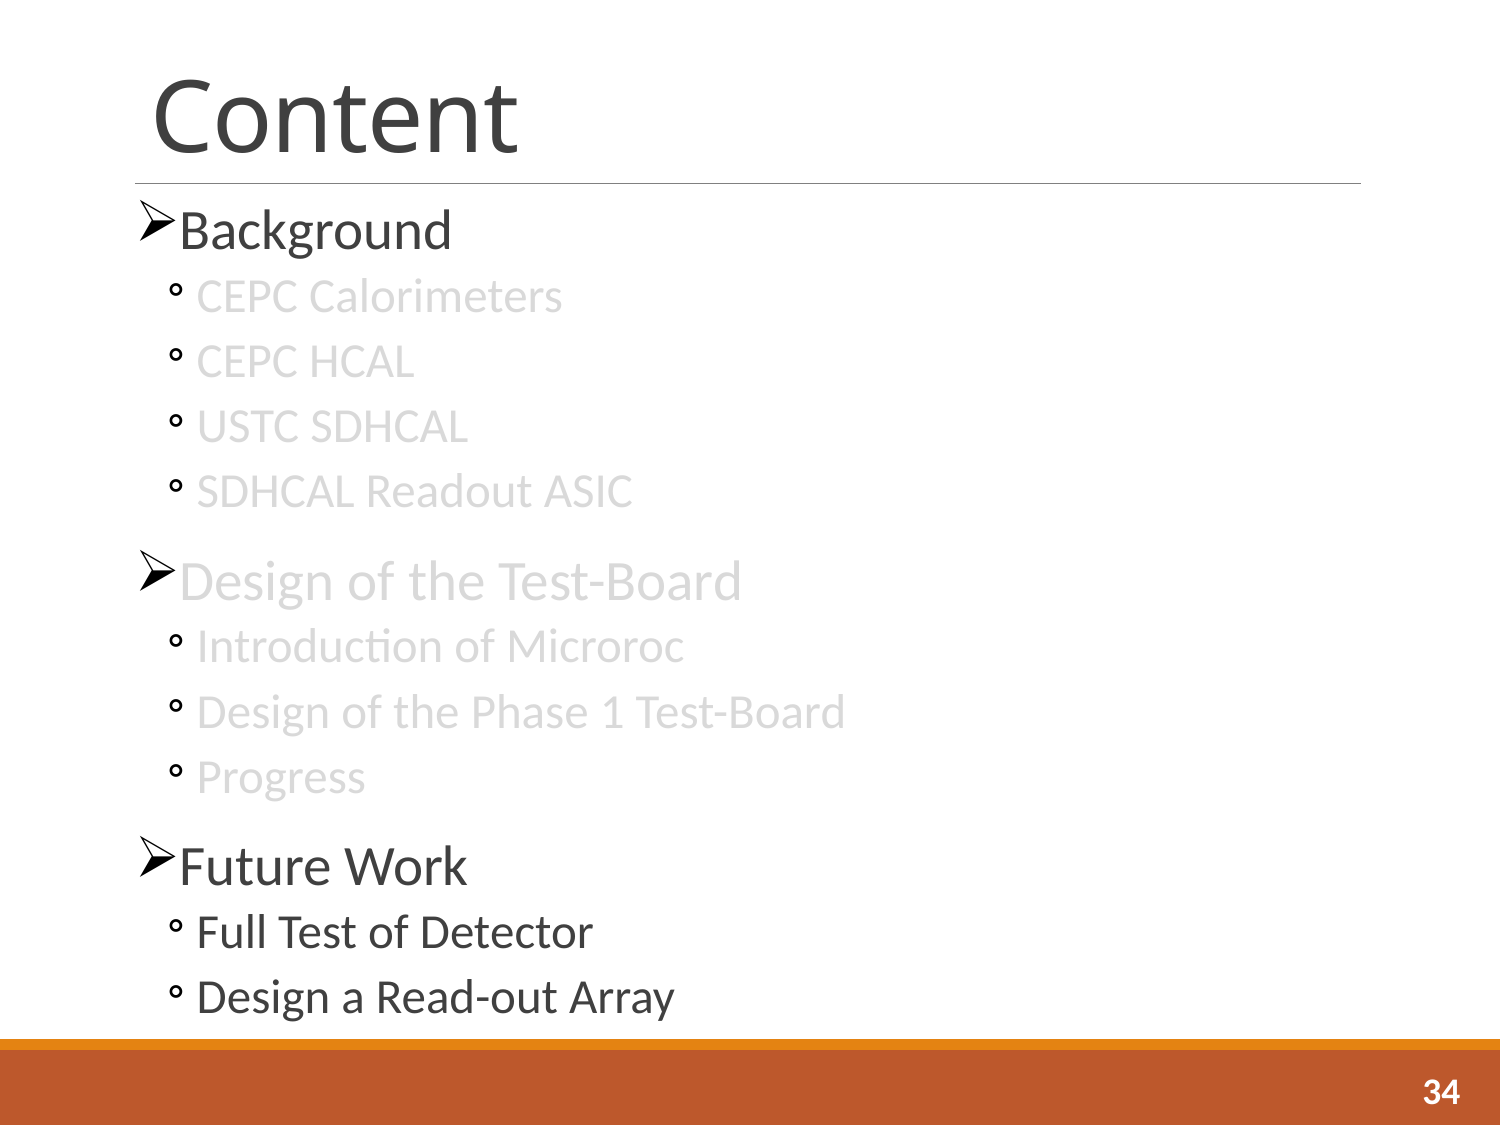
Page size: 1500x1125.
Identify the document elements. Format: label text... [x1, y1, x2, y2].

list Background CEPC Calorimeters CEPC HCAL USTC SDHCAL SDHCAL Readout ASIC Design of the Test-Board Introduction of Microroc Design of the Phase 1 Test-Board Progress Future Work Full Test of Detector Design a Read-out Array [135, 192, 1373, 1034]
slide_number 34 [1313, 1059, 1476, 1120]
title Content [135, 47, 1373, 181]
